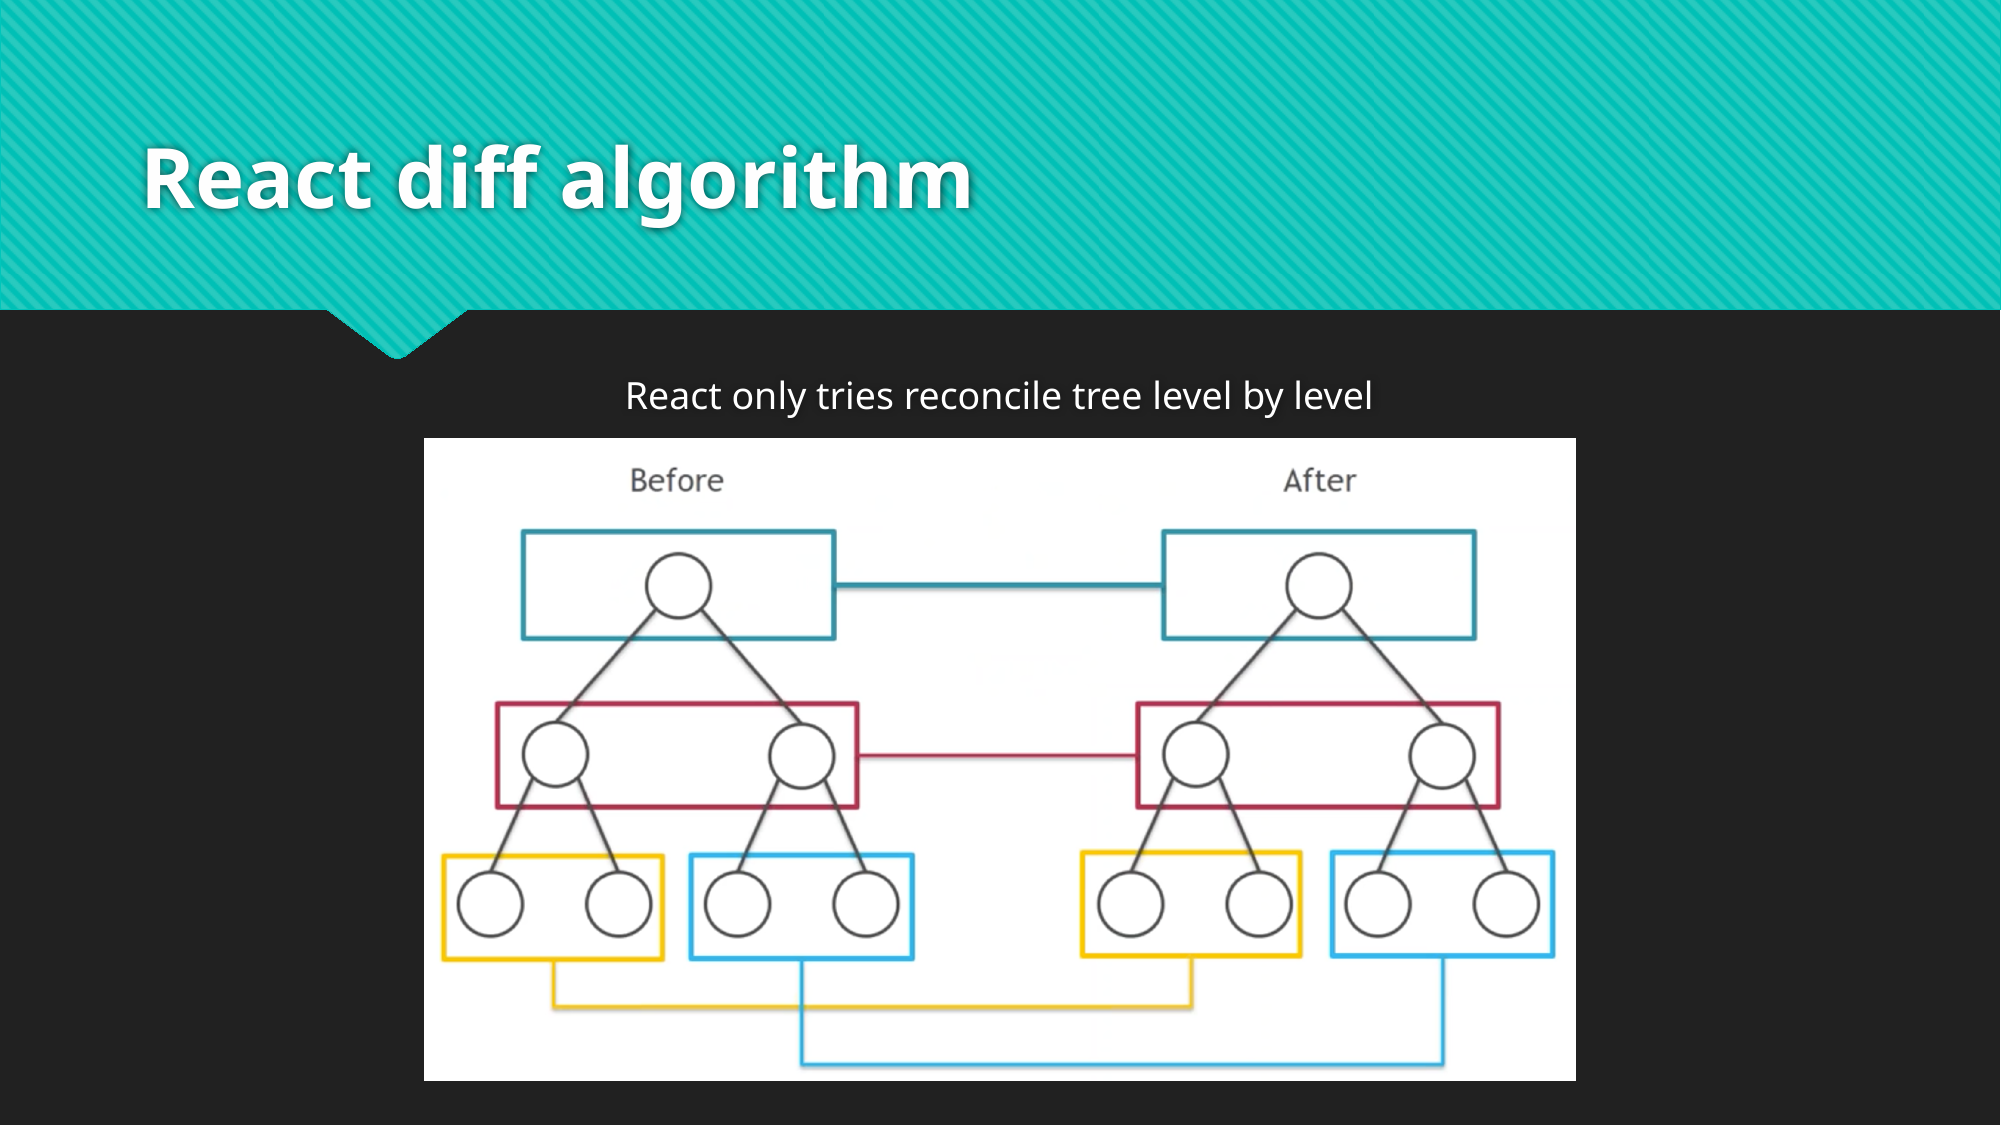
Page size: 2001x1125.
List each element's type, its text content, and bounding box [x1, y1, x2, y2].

title React diff algorithm [132, 72, 1868, 234]
list React only tries reconcile tree level by level [115, 334, 1885, 454]
picture [423, 438, 1576, 1082]
picture [1, 0, 2000, 334]
